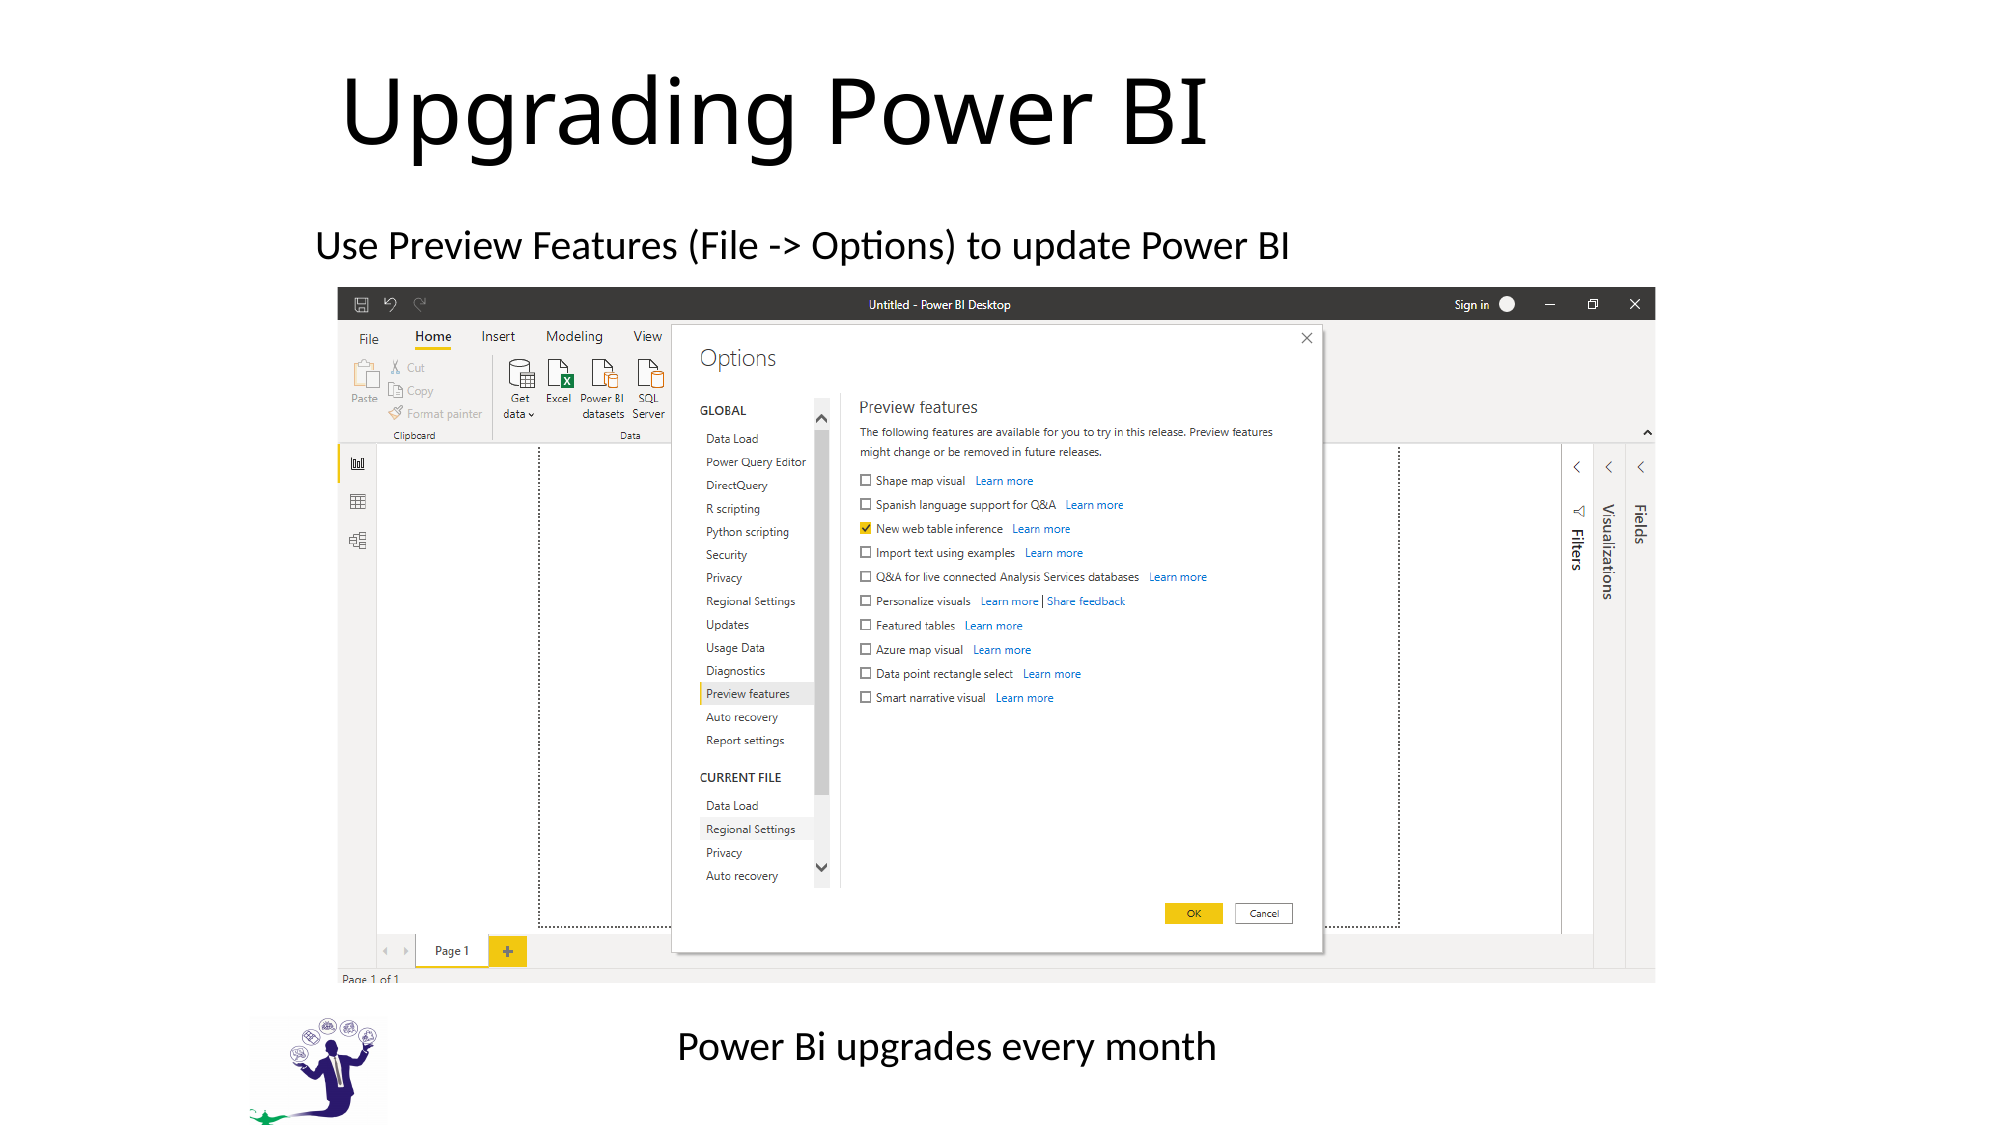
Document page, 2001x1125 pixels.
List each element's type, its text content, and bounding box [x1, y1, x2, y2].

picture [337, 287, 1656, 983]
picture [249, 1016, 388, 1125]
title Upgrading Power BI [324, 12, 1675, 218]
list Power Bi upgrades every month [662, 1016, 1363, 1094]
text_box Use Preview Features (File -> Options) to update Power BI [300, 210, 1534, 288]
